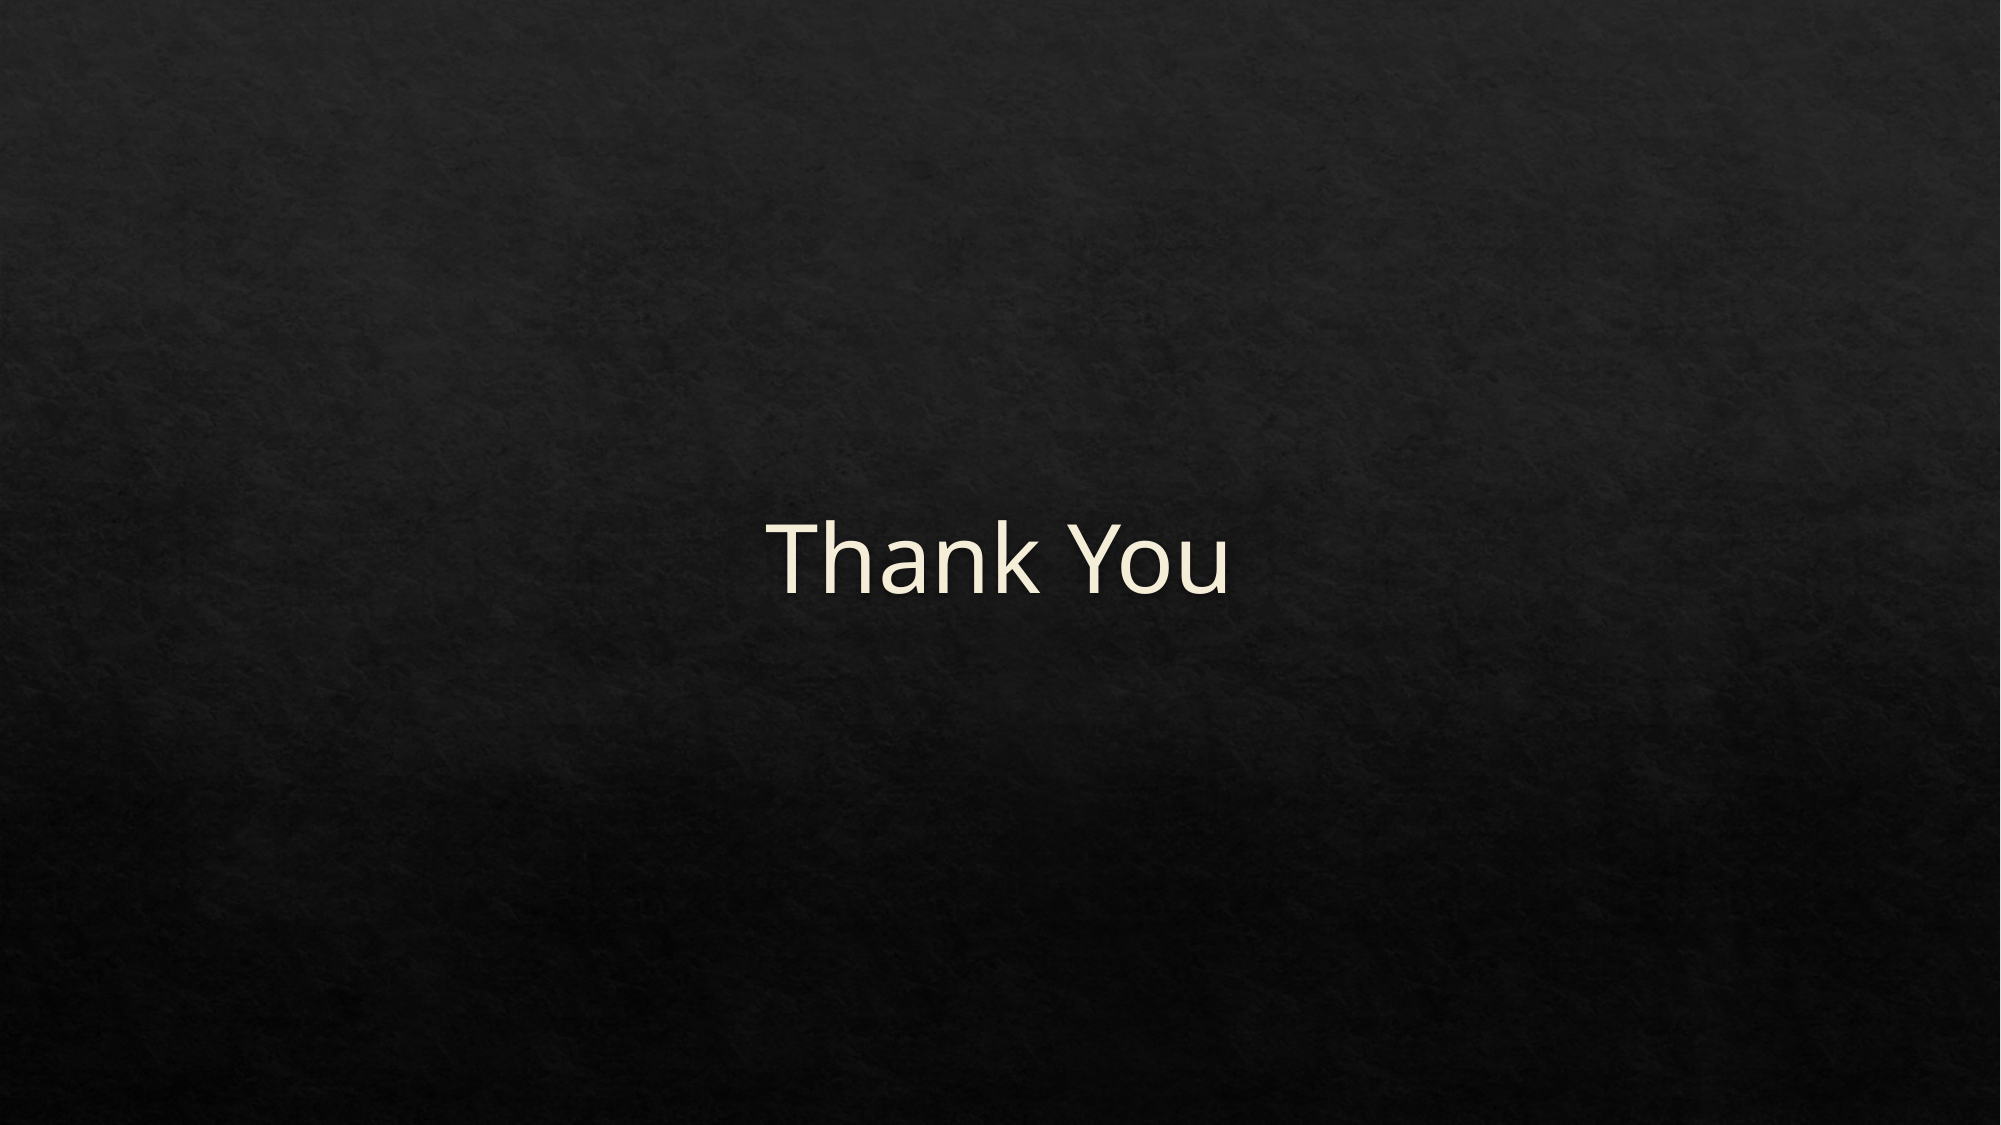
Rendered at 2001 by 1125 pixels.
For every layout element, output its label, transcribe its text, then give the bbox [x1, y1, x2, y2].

title Thank You [150, 459, 1850, 666]
